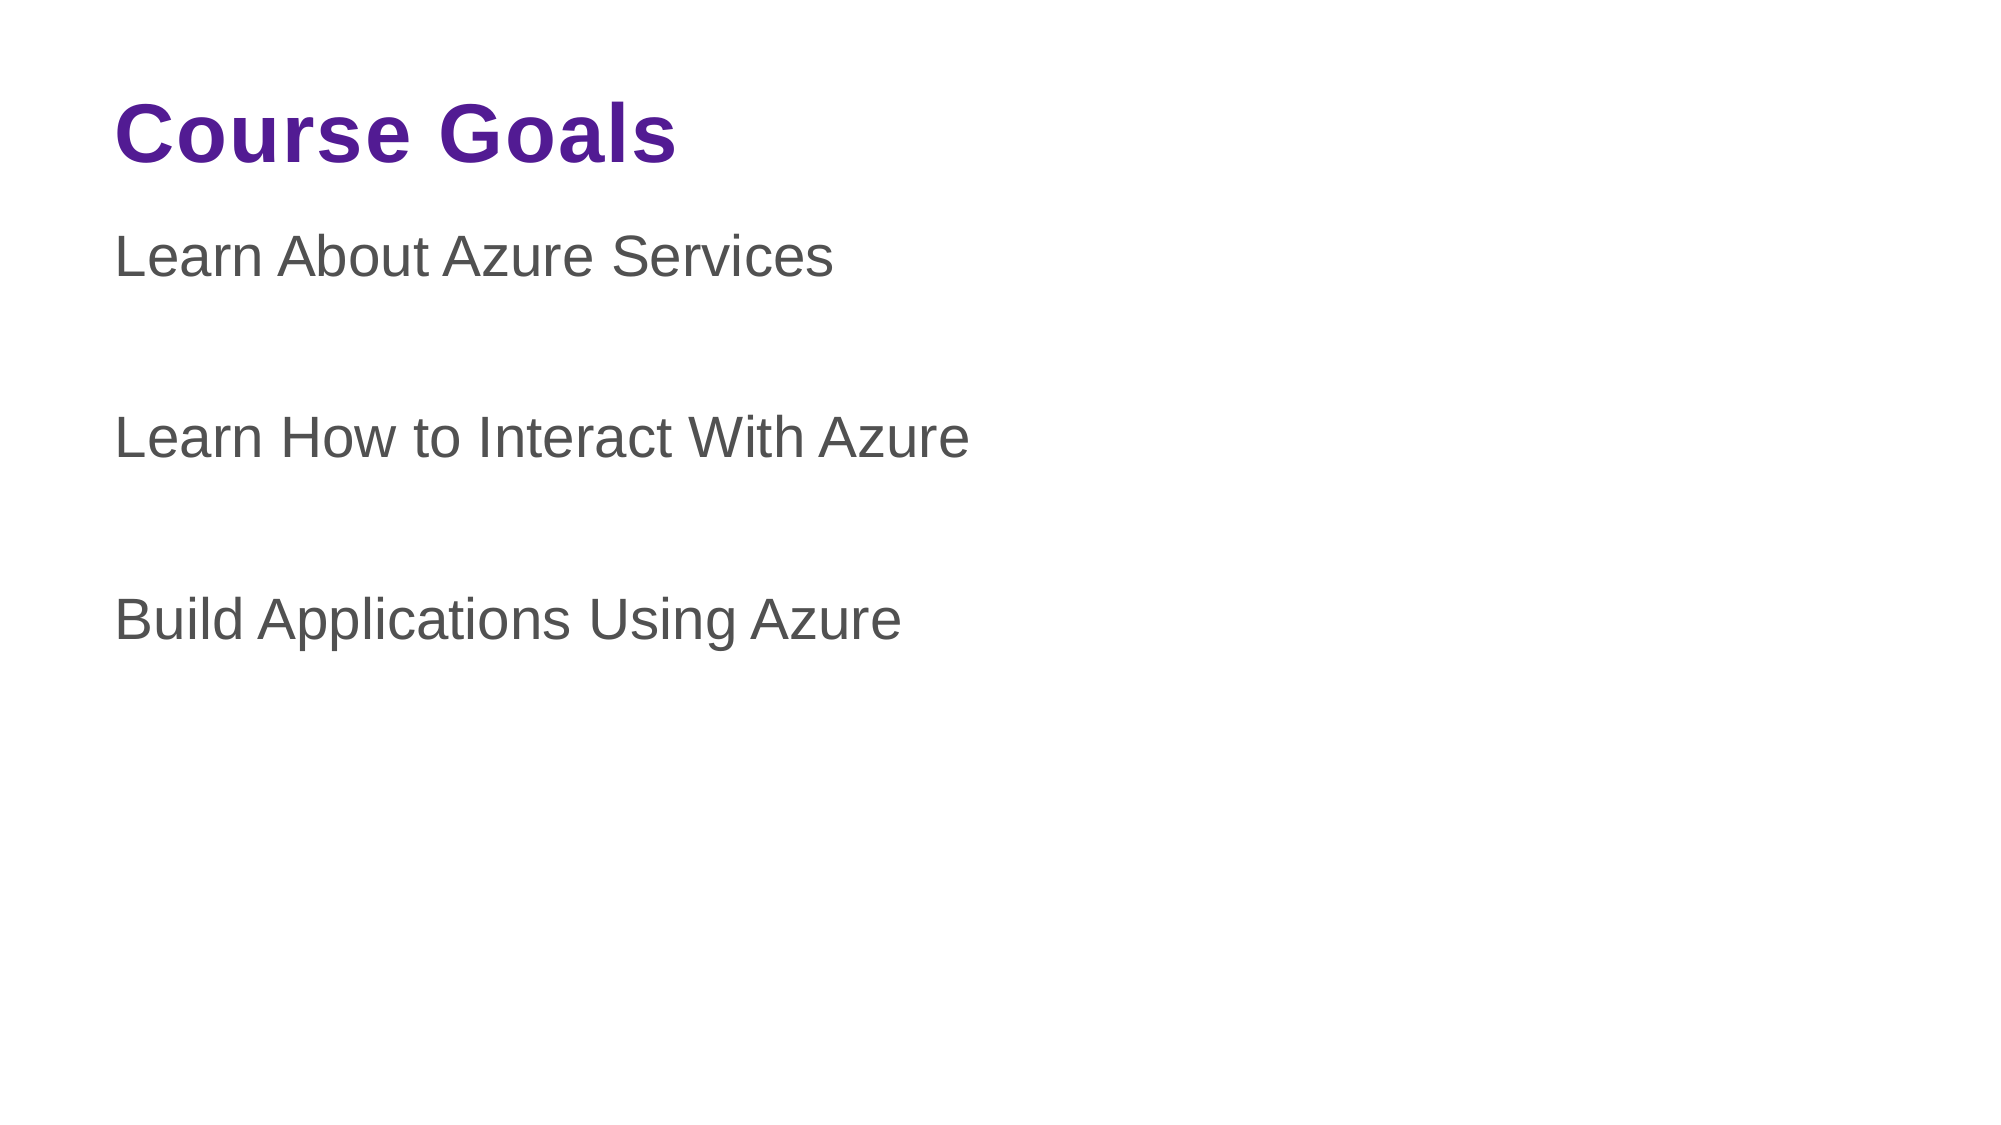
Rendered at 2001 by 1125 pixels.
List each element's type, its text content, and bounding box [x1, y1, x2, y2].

title Course Goals [99, 59, 1900, 210]
list Learn About Azure Services Learn How to Interact With Azure Build Applications Using Azure [99, 210, 1900, 984]
